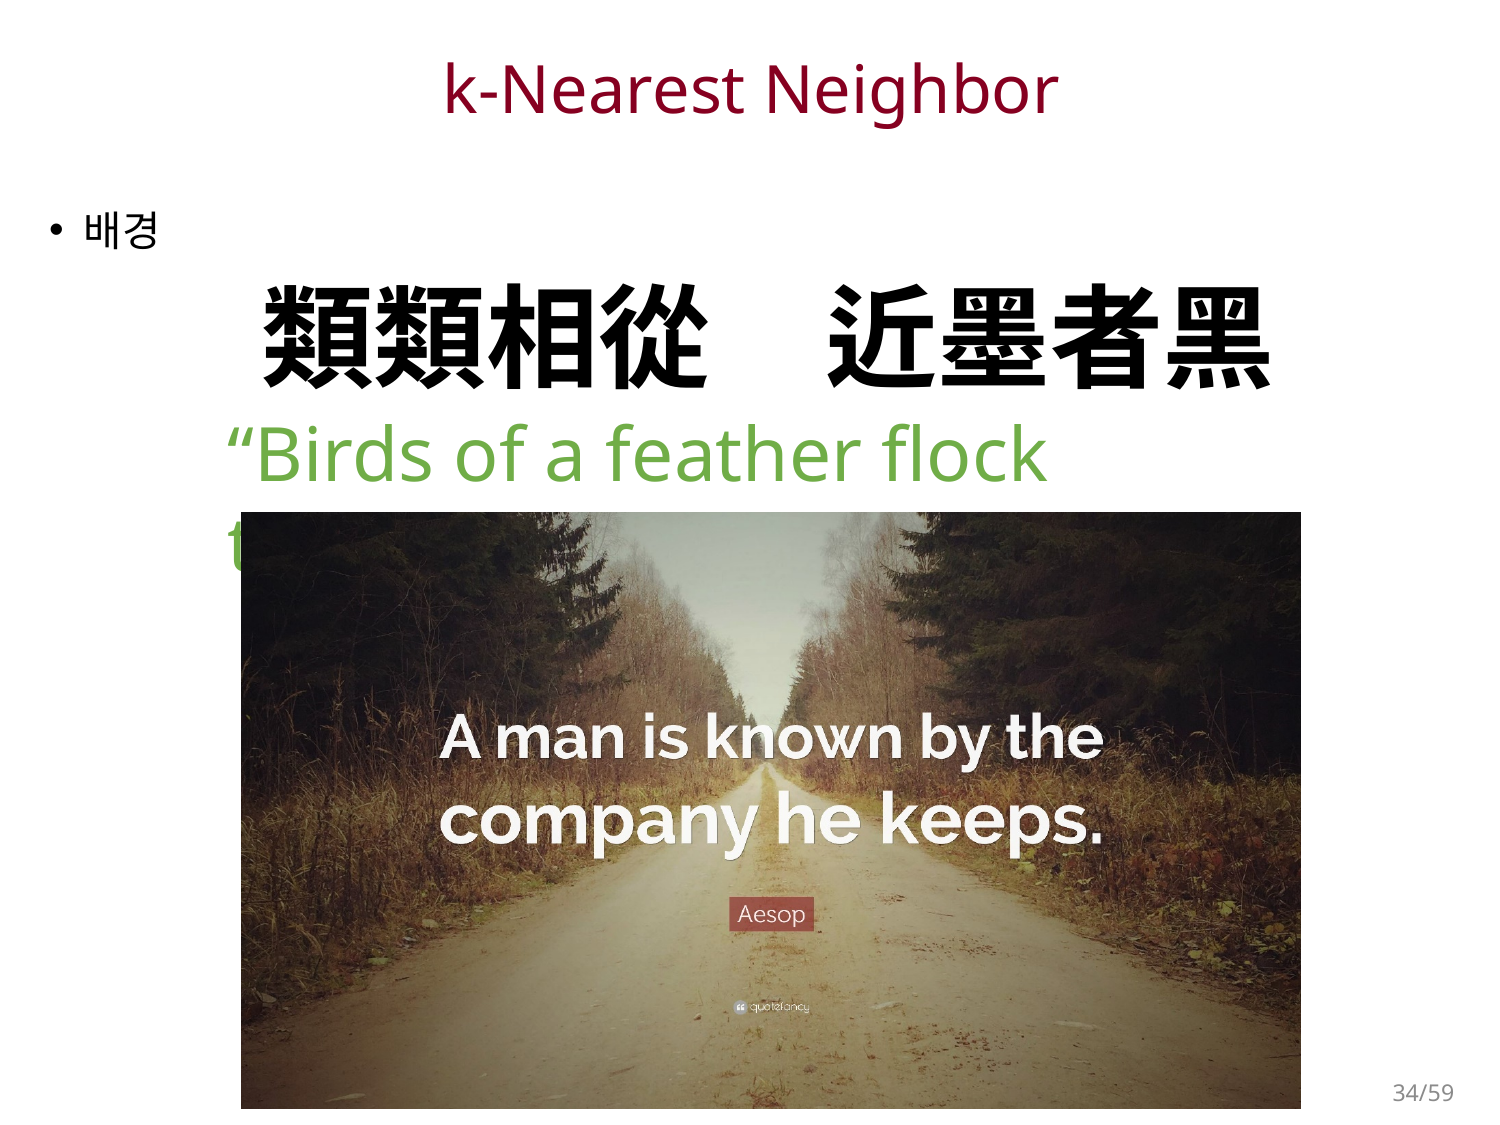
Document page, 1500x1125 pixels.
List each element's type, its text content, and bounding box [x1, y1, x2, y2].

picture [241, 512, 1301, 1109]
list 배경 [34, 181, 1470, 1059]
slide_number 34/59 [1131, 1071, 1470, 1116]
text_box 類類相從 [246, 259, 743, 399]
text_box 近墨者黑 [810, 259, 1307, 399]
title k-Nearest Neighbor [34, 37, 1470, 147]
text_box “Birds of a feather flock together” [213, 399, 1407, 594]
